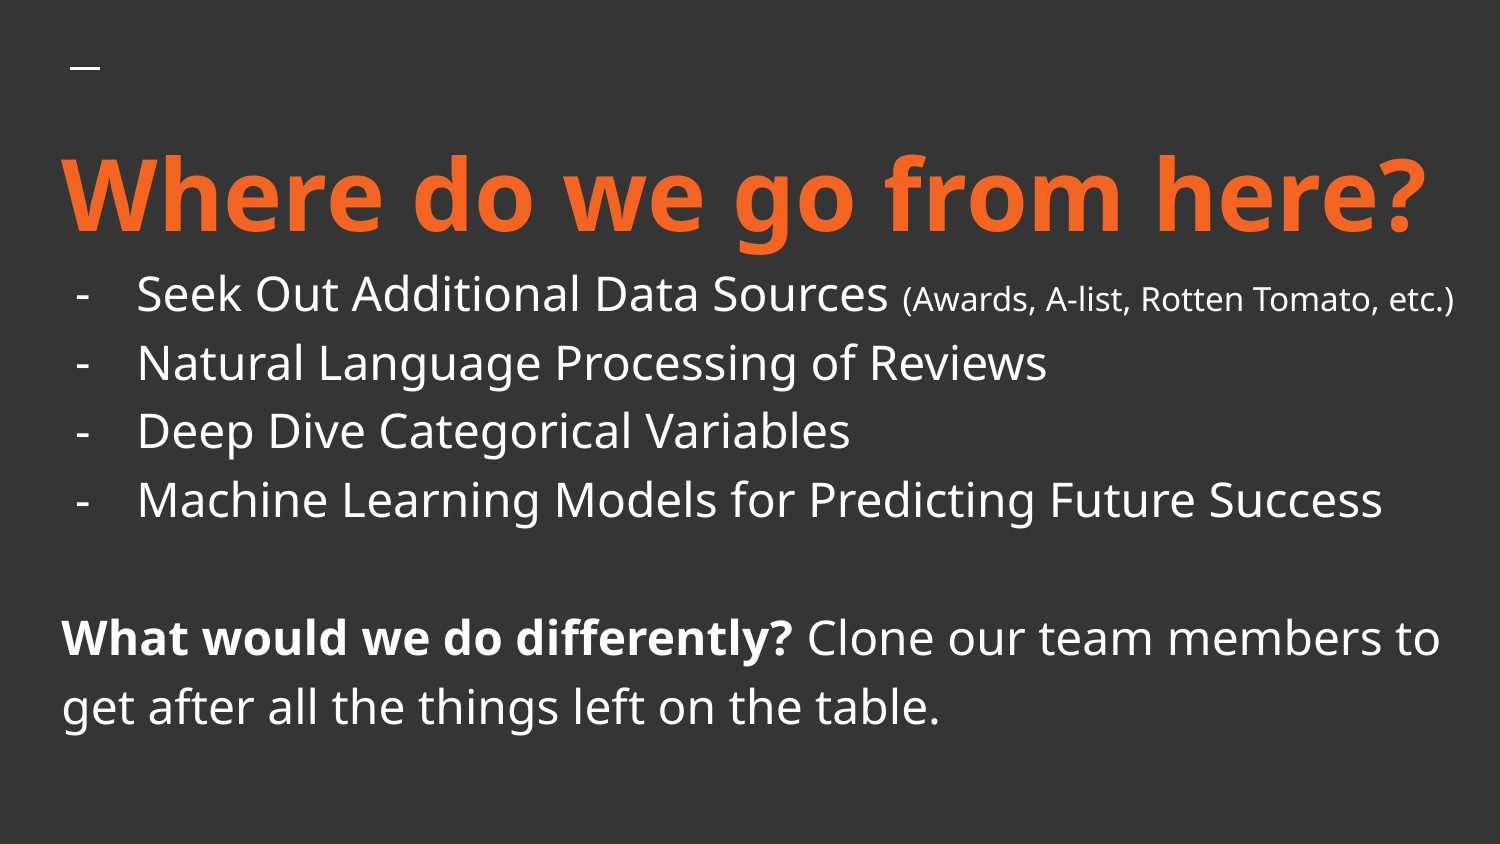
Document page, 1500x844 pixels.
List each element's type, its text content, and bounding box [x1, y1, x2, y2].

title Where do we go from here? Seek Out Additional Data Sources (Awards, A-list, Rotten Tomato, etc.) Natural Language Processing of Reviews Deep Dive Categorical Variables Machine Learning Models for Predicting Future Success What would we do differently? Clone our team members to get after all the things left on the table. [46, 116, 1486, 746]
